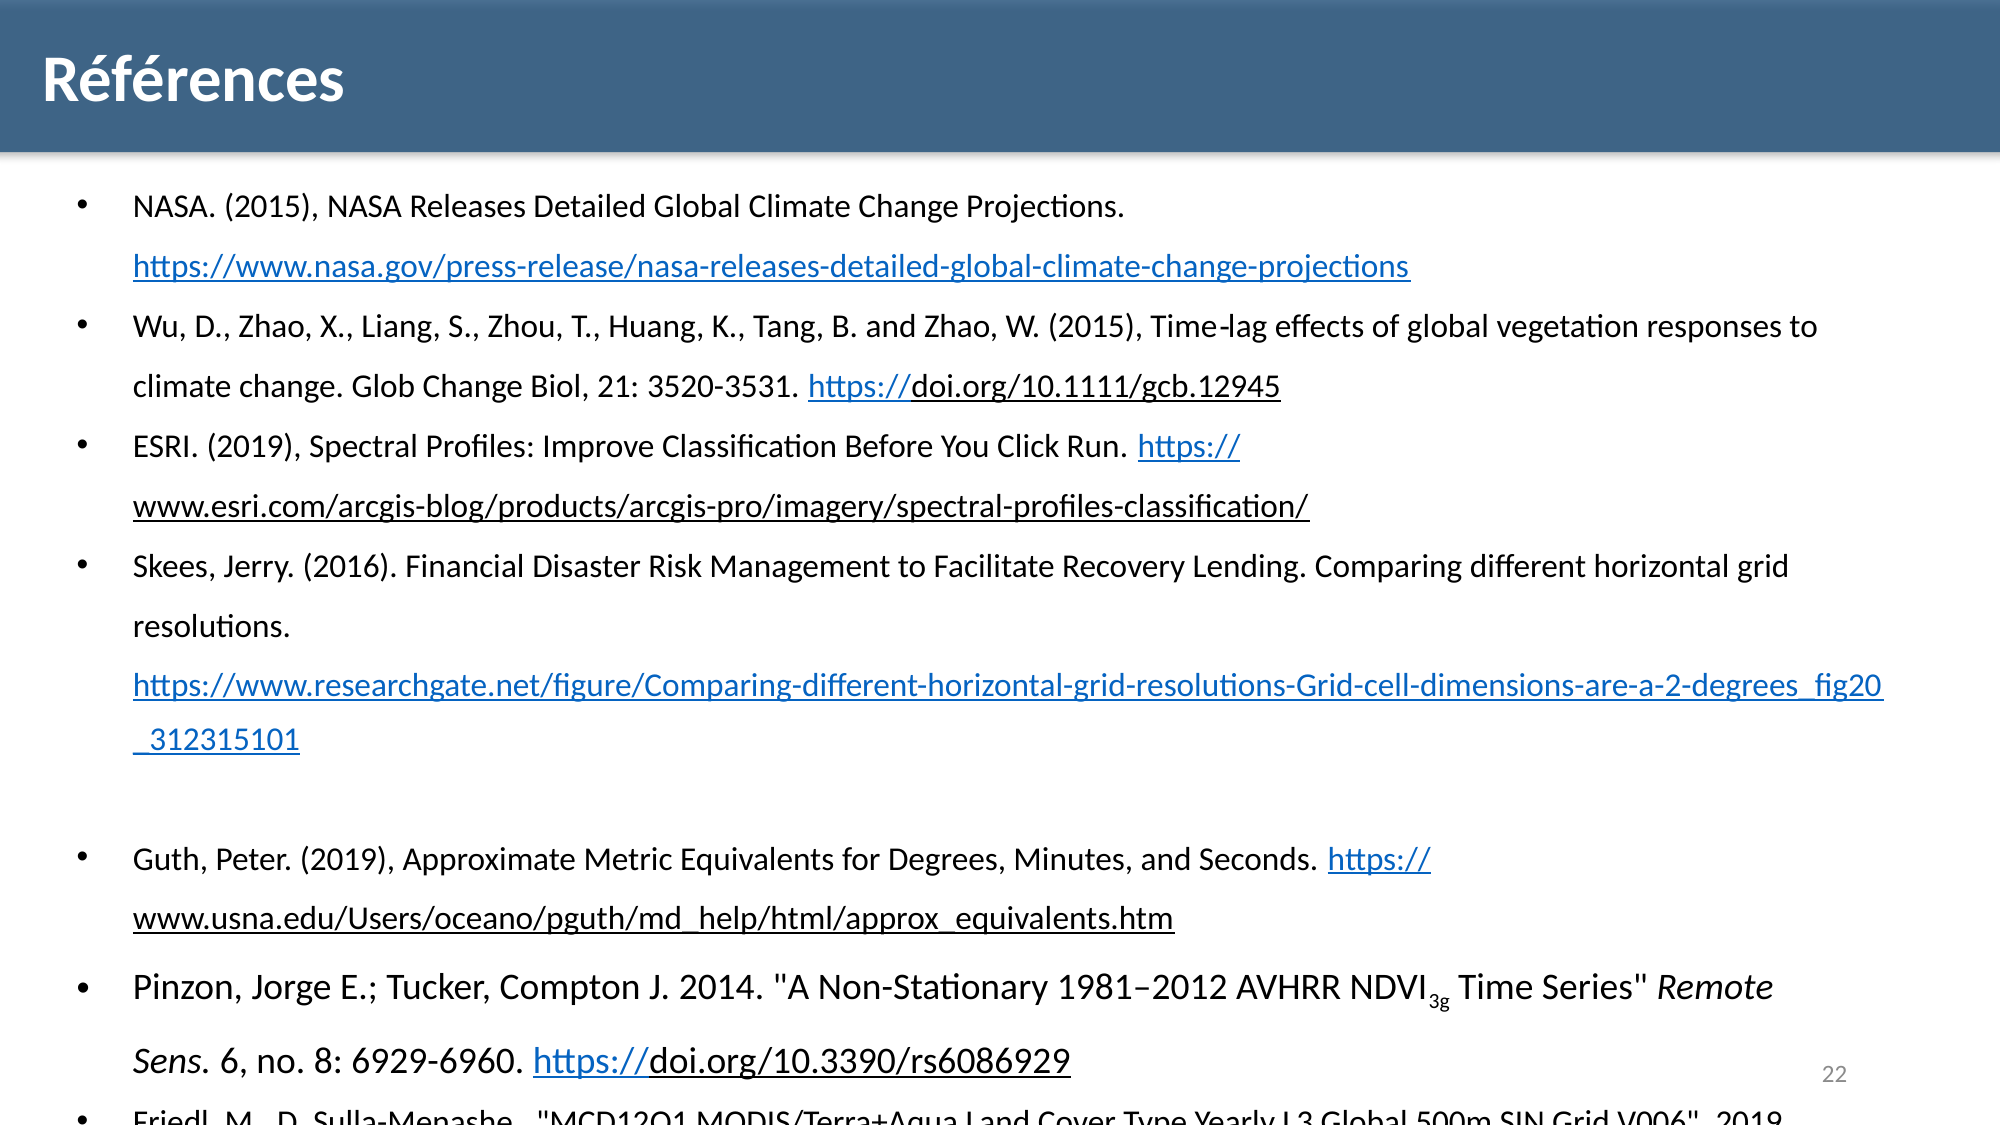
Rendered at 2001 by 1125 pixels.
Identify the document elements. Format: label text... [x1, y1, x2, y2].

text_box [0, 0, 2000, 153]
text_box NASA. (2015), NASA Releases Detailed Global Climate Change Projections. https://www.nasa.gov/press-release/nasa-releases-detailed-global-climate-change-projections Wu, D., Zhao, X., Liang, S., Zhou, T., Huang, K., Tang, B. and Zhao, W. (2015), Time‐lag effects of global vegetation responses to climate change. Glob Change Biol, 21: 3520-3531. https://doi.org/10.1111/gcb.12945 ESRI. (2019), Spectral Profiles: Improve Classification Before You Click Run. https://www.esri.com/arcgis-blog/products/arcgis-pro/imagery/spectral-profiles-classification/ Skees, Jerry. (2016). Financial Disaster Risk Management to Facilitate Recovery Lending. Comparing different horizontal grid resolutions. https://www.researchgate.net/figure/Comparing-different-horizontal-grid-resolutions-Grid-cell-dimensions-are-a-2-degrees_fig20_312315101 Guth, Peter. (2019), Approximate Metric Equivalents for Degrees, Minutes, and Seconds. https://www.usna.edu/Users/oceano/pguth/md_help/html/approx_equivalents.htm Pinzon, Jorge E.; Tucker, Compton J. 2014. "A Non-Stationary 1981–2012 AVHRR NDVI3g Time Series" Remote Sens. 6, no. 8: 6929-6960. https://doi.org/10.3390/rs6086929 Friedl, M., D. Sulla-Menashe. "MCD12Q1 MODIS/Terra+Aqua Land Cover Type Yearly L3 Global 500m SIN Grid V006". 2019, distributed by NASA EOSDIS Land Processes DAAC, https://doi.org/10.5067/MODIS/MCD12Q1.006. Accessed 2021-02-07. [61, 157, 1901, 1125]
text_box Références [27, 34, 2000, 122]
